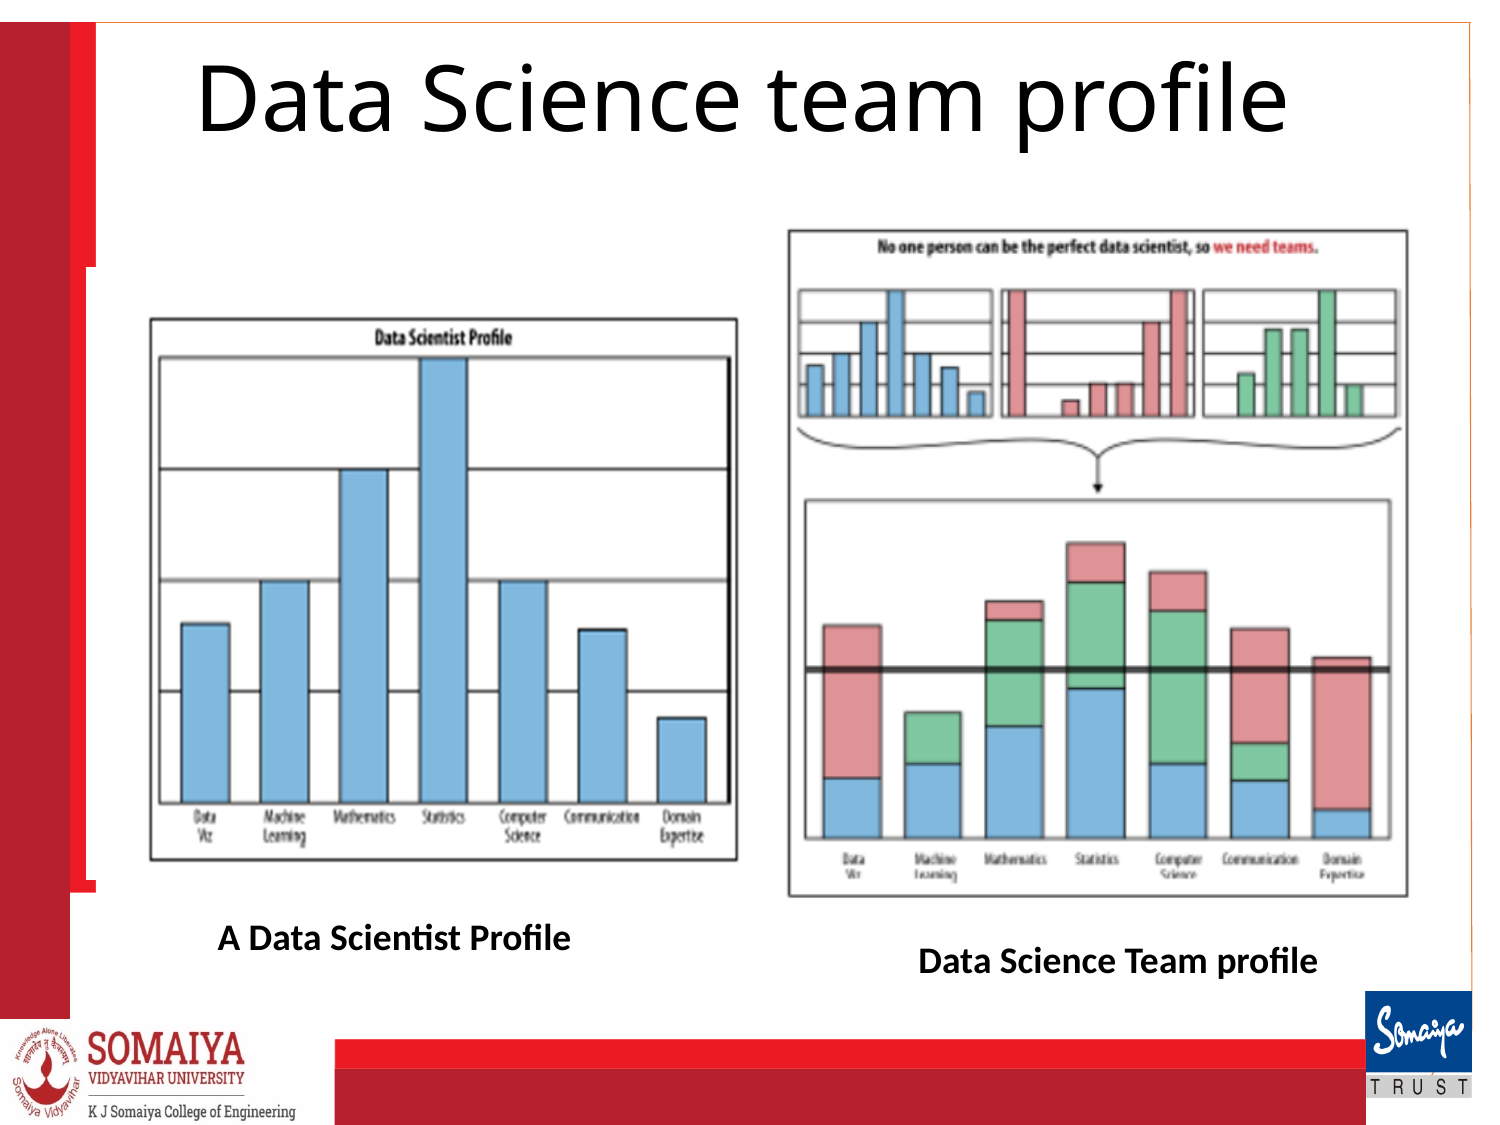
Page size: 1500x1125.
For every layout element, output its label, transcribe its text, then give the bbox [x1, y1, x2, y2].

text_box A Data Scientist Profile [202, 905, 703, 965]
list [86, 267, 749, 880]
picture [1365, 991, 1472, 1098]
picture [335, 1040, 1365, 1125]
text_box Data Science Team profile [903, 928, 1341, 989]
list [749, 184, 1425, 910]
picture [0, 22, 327, 1125]
title Data Science team profile [179, 45, 1500, 233]
